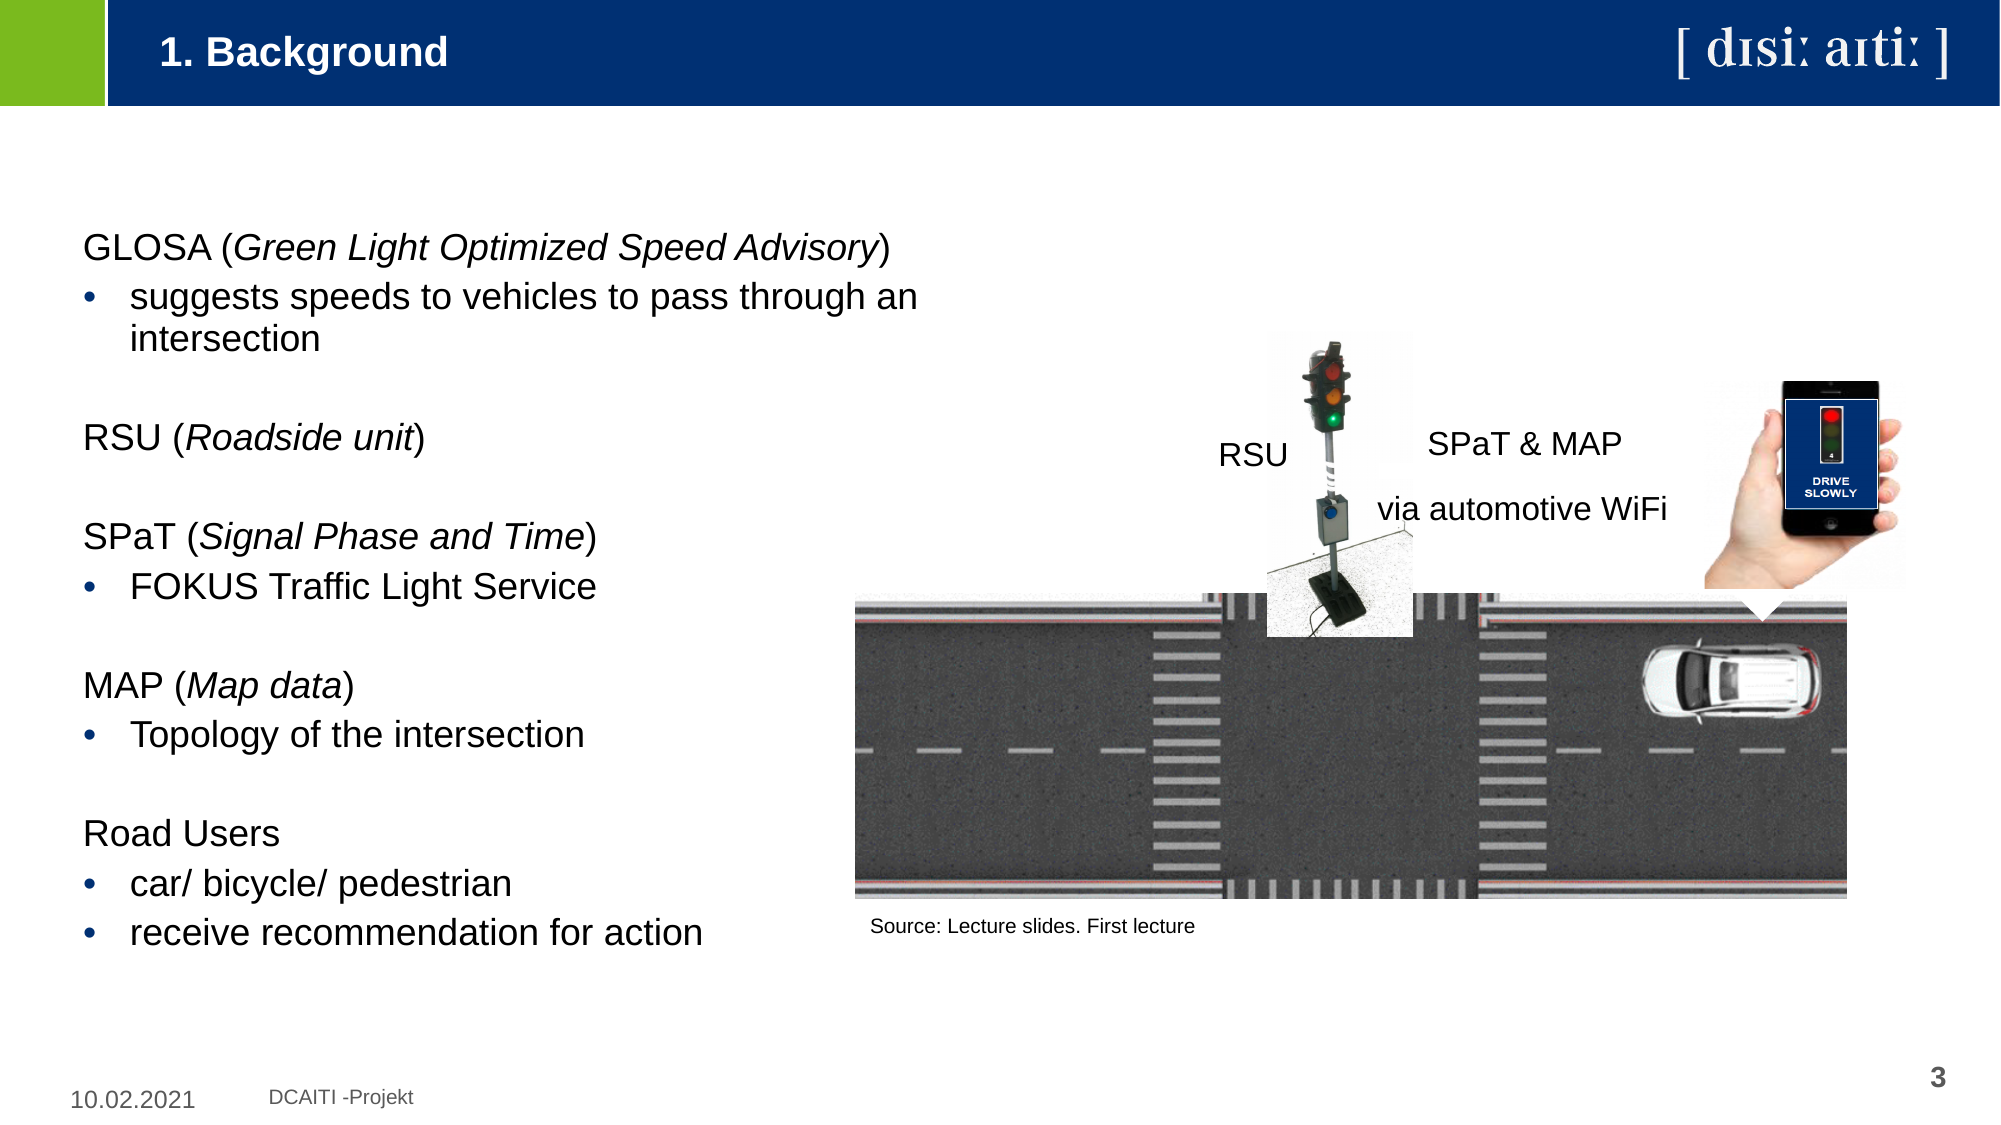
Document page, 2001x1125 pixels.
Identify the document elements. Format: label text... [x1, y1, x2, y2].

text_box Source: Lecture slides. First lecture [855, 906, 1211, 945]
text_box 1. Background [106, 0, 1628, 107]
text_box 10.02.2021 [52, 1071, 215, 1125]
text_box DCAITI -Projekt [268, 1070, 1842, 1124]
text_box GLOSA (Green Light Optimized Speed Advisory) suggests speeds to vehicles to pass through an intersection RSU (Roadside unit) SPaT (Signal Phase and Time) FOKUS Traffic Light Service MAP (Map data) Topology of the intersection Road Users car/ bicycle/ pedestrian receive recommendation for action [82, 226, 1074, 988]
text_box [855, 331, 1918, 899]
text_box 1 [1850, 1022, 1947, 1125]
